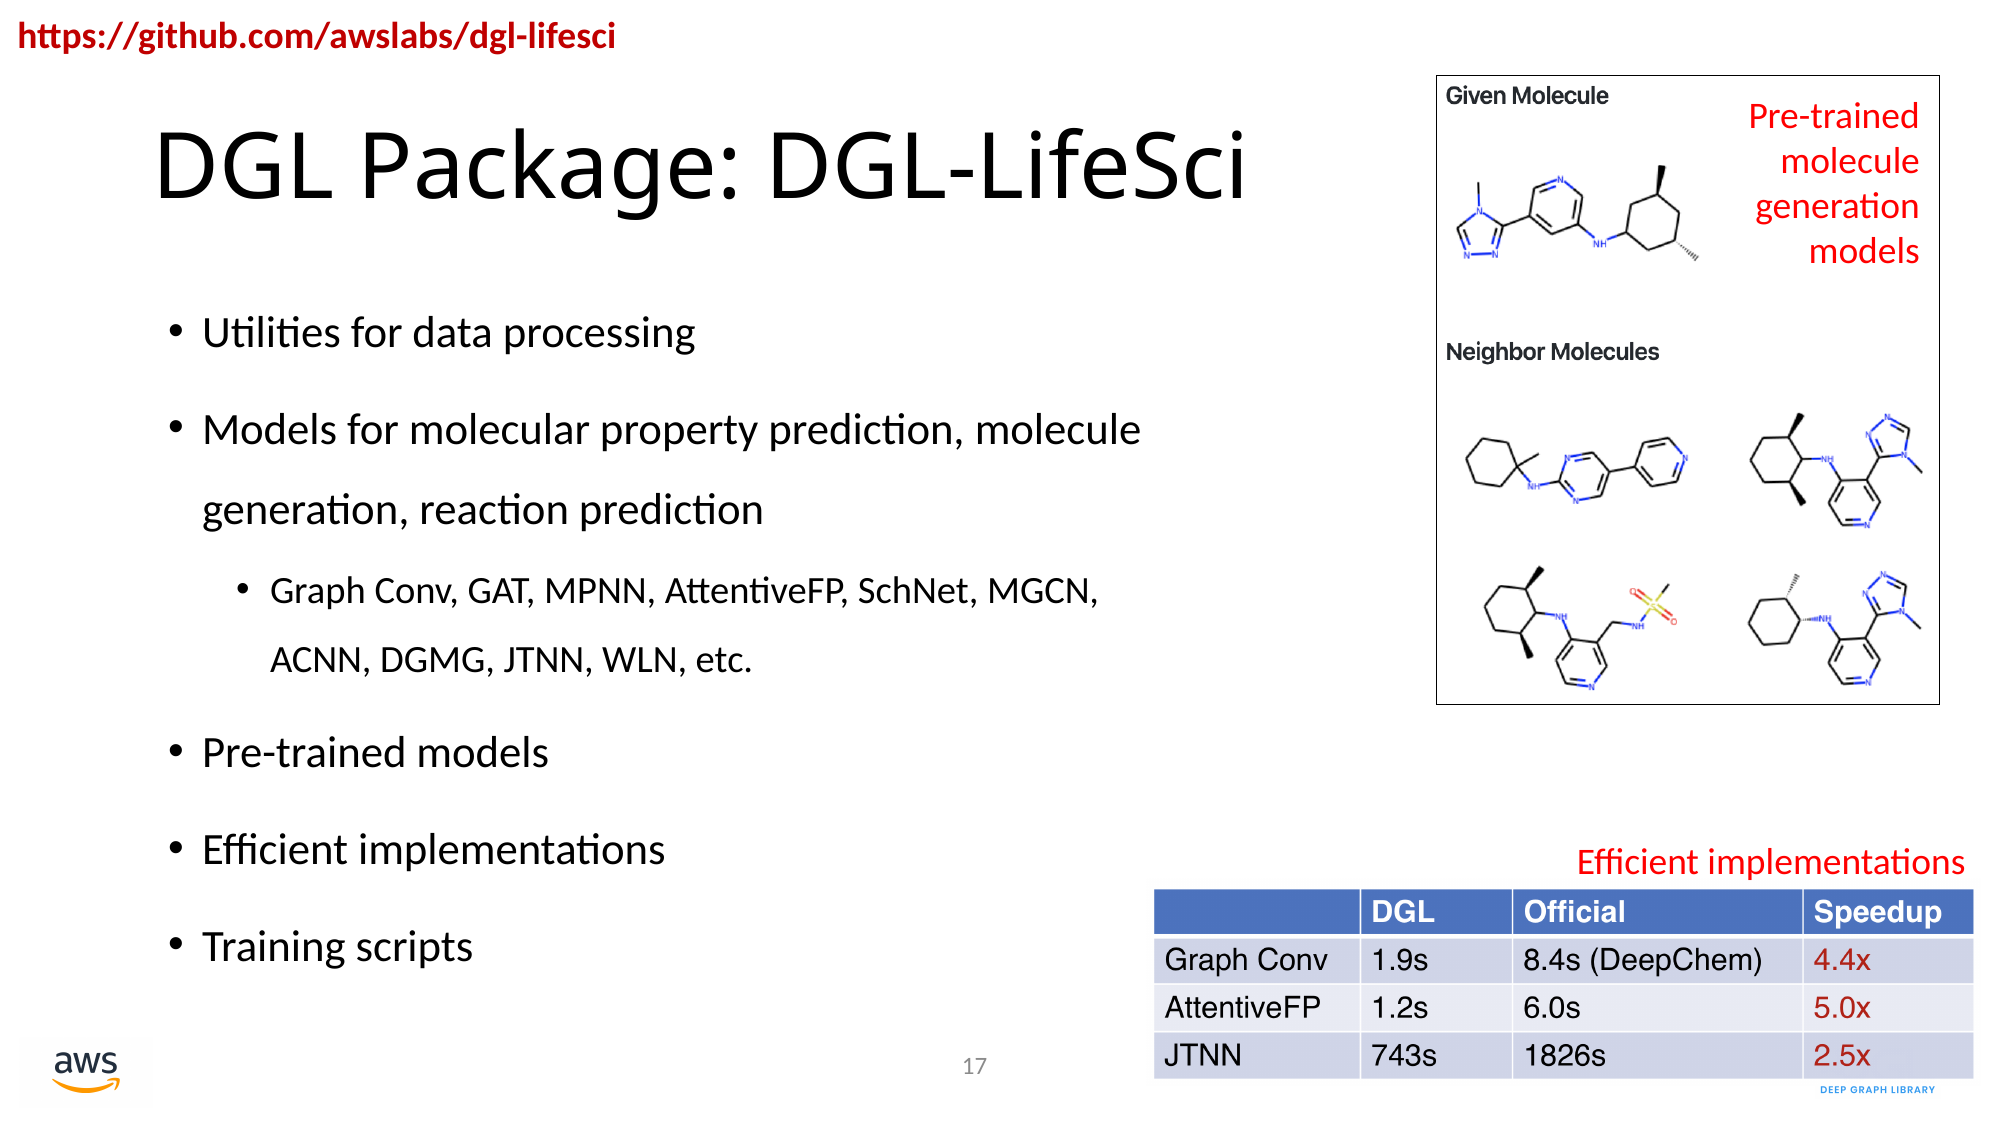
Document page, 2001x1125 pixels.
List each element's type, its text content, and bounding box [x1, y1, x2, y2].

slide_number 17 [770, 1035, 1179, 1096]
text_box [1146, 829, 1981, 1086]
picture [19, 1037, 153, 1108]
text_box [1436, 75, 1940, 705]
title DGL Package: DGL-LifeSci [137, 59, 1863, 278]
list Utilities for data processing Models for molecular property prediction, molecule generation, reaction prediction Graph Conv, GAT, MPNN, AttentiveFP, SchNet, MGCN, ACNN, DGMG, JTNN, WLN, etc. Pre-trained models Efficient implementations Training scripts [153, 268, 1166, 983]
picture [1815, 1086, 1941, 1099]
text_box https://github.com/awslabs/dgl-lifesci [2, 3, 632, 64]
